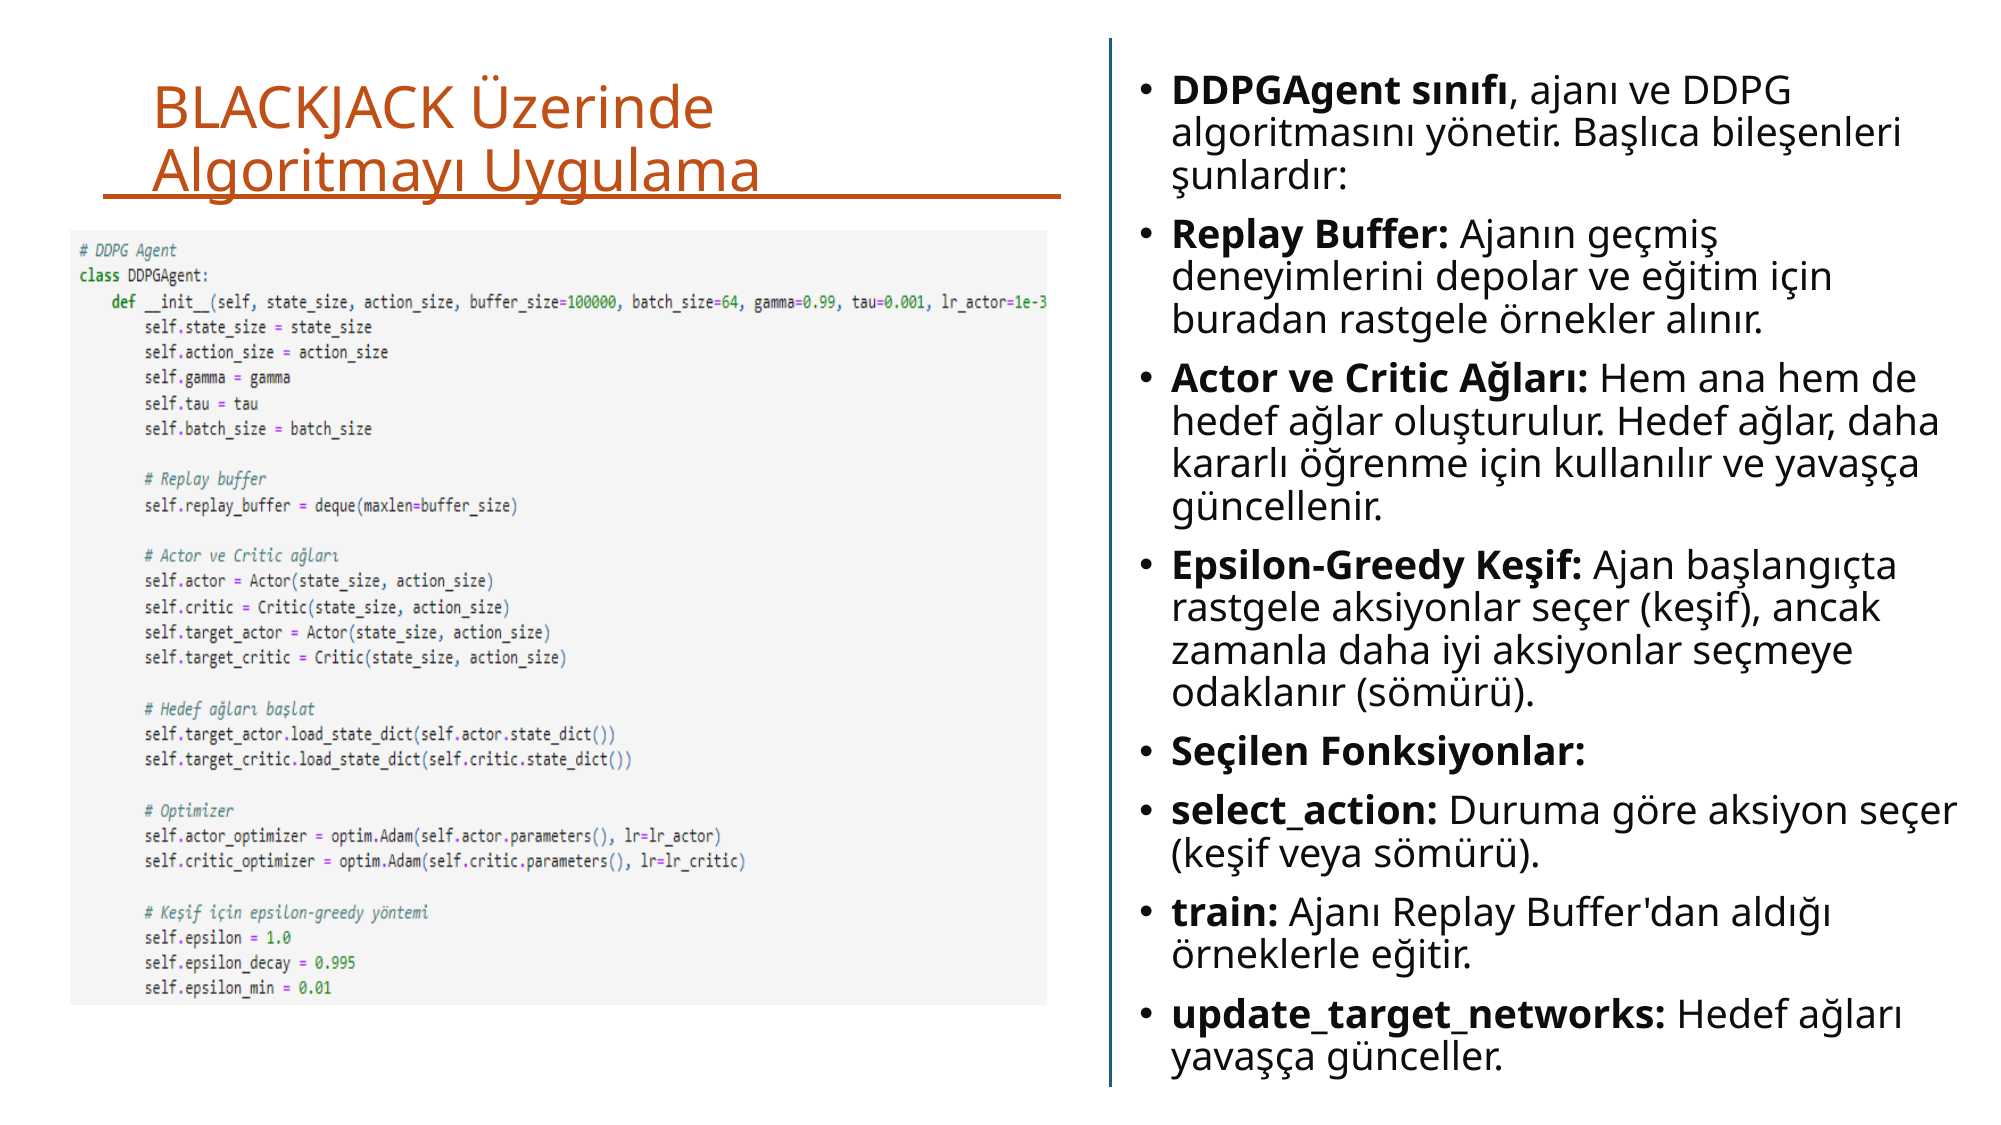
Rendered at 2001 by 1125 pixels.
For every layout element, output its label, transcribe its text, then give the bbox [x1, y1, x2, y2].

title BLACKJACK Üzerinde Algoritmayı Uygulama [1112, 62, 1124, 221]
picture [70, 230, 1048, 1005]
title BLACKJACK Üzerinde Algoritmayı Uygulama [137, 62, 1109, 221]
text_box DDPGAgent sınıfı, ajanı ve DDPG algoritmasını yönetir. Başlıca bileşenleri şunlardır: Replay Buffer: Ajanın geçmiş deneyimlerini depolar ve eğitim için buradan rastgele örnekler alınır. Actor ve Critic Ağları: Hem ana hem de hedef ağlar oluşturulur. Hedef ağlar, daha kararlı öğrenme için kullanılır ve yavaşça güncellenir. Epsilon-Greedy Keşif: Ajan başlangıçta rastgele aksiyonlar seçer (keşif), ancak zamanla daha iyi aksiyonlar seçmeye odaklanır (sömürü). Seçilen Fonksiyonlar: select_action: Duruma göre aksiyon seçer (keşif veya sömürü). train: Ajanı Replay Buffer'dan aldığı örneklerle eğitir. update_target_networks: Hedef ağları yavaşça günceller. [1124, 62, 1974, 1087]
